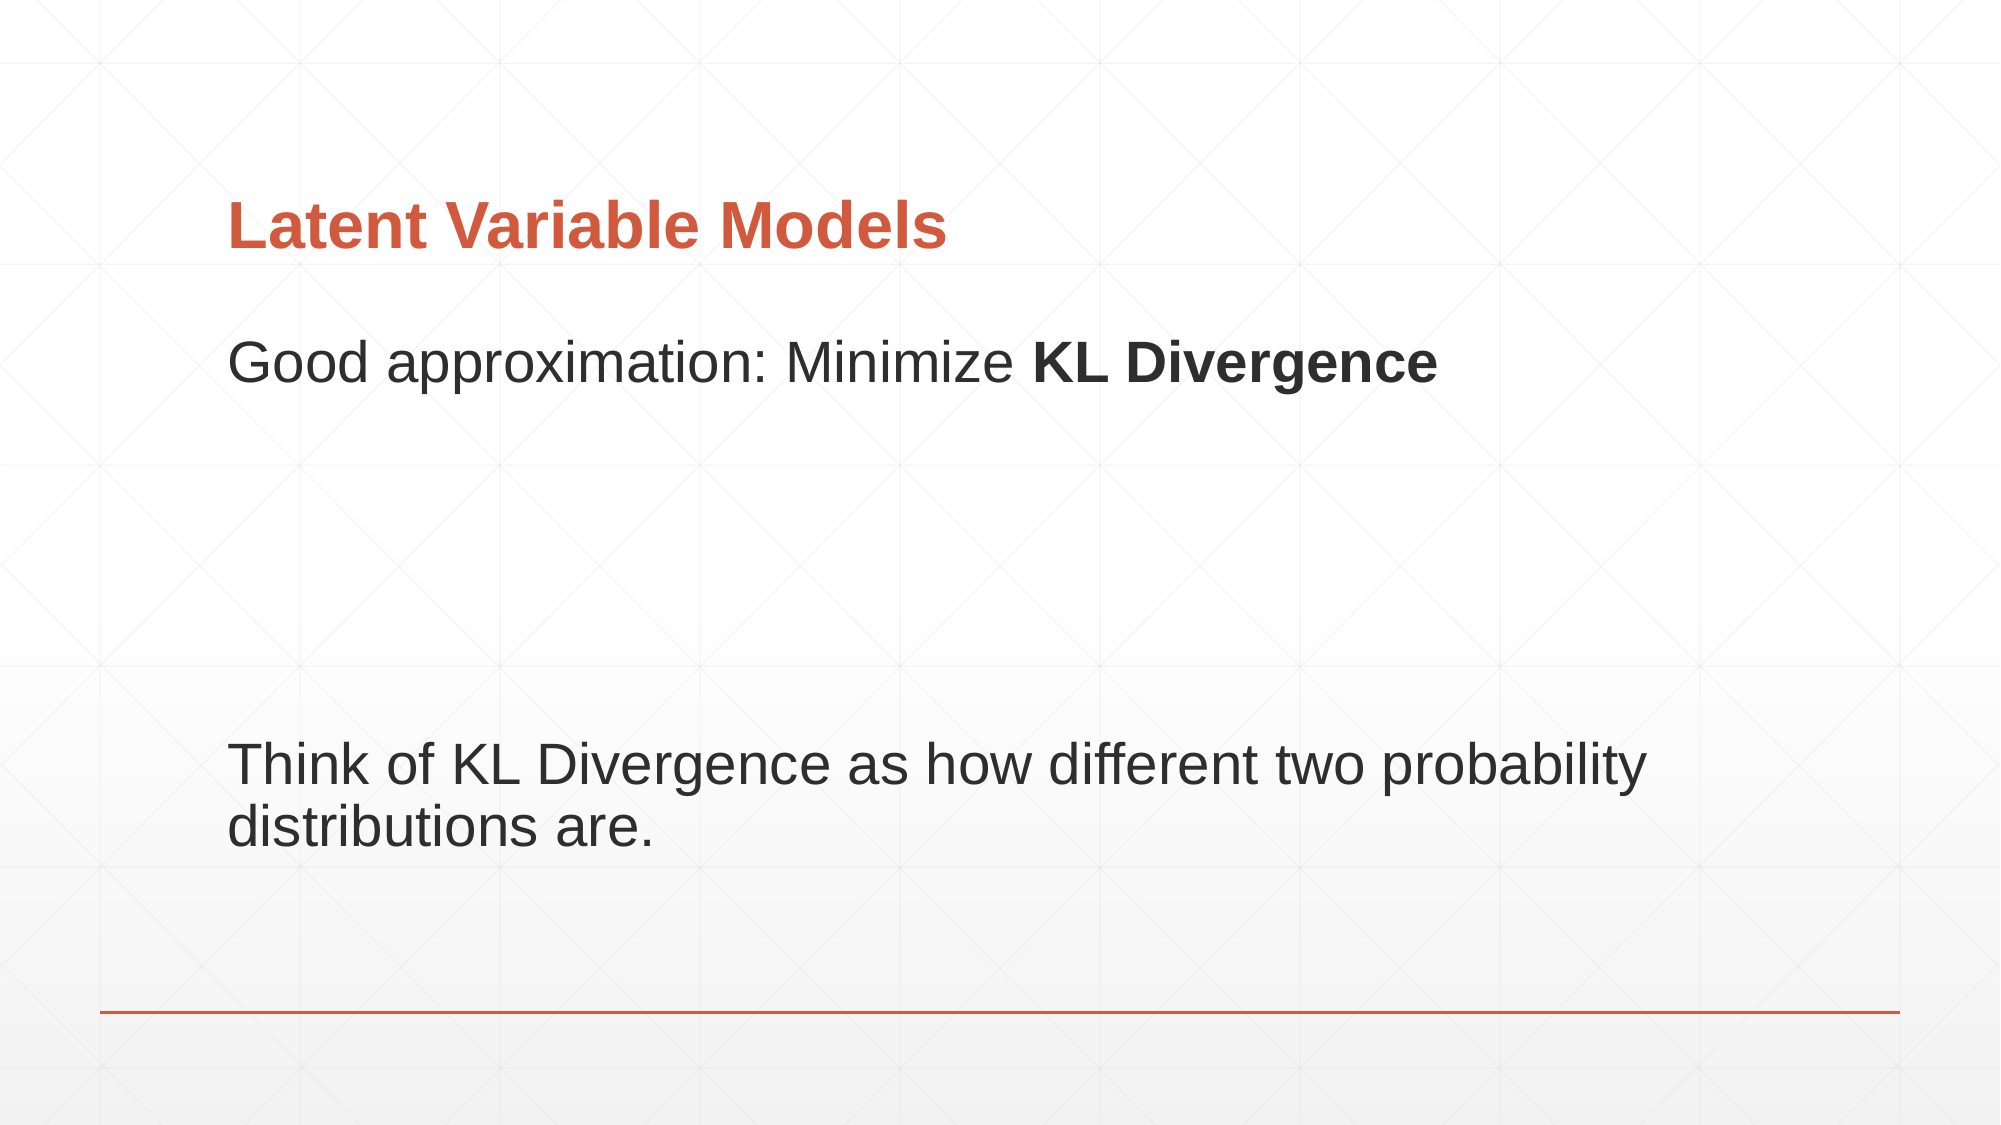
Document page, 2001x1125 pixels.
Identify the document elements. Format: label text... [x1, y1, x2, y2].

title Latent Variable Models [212, 82, 1788, 271]
